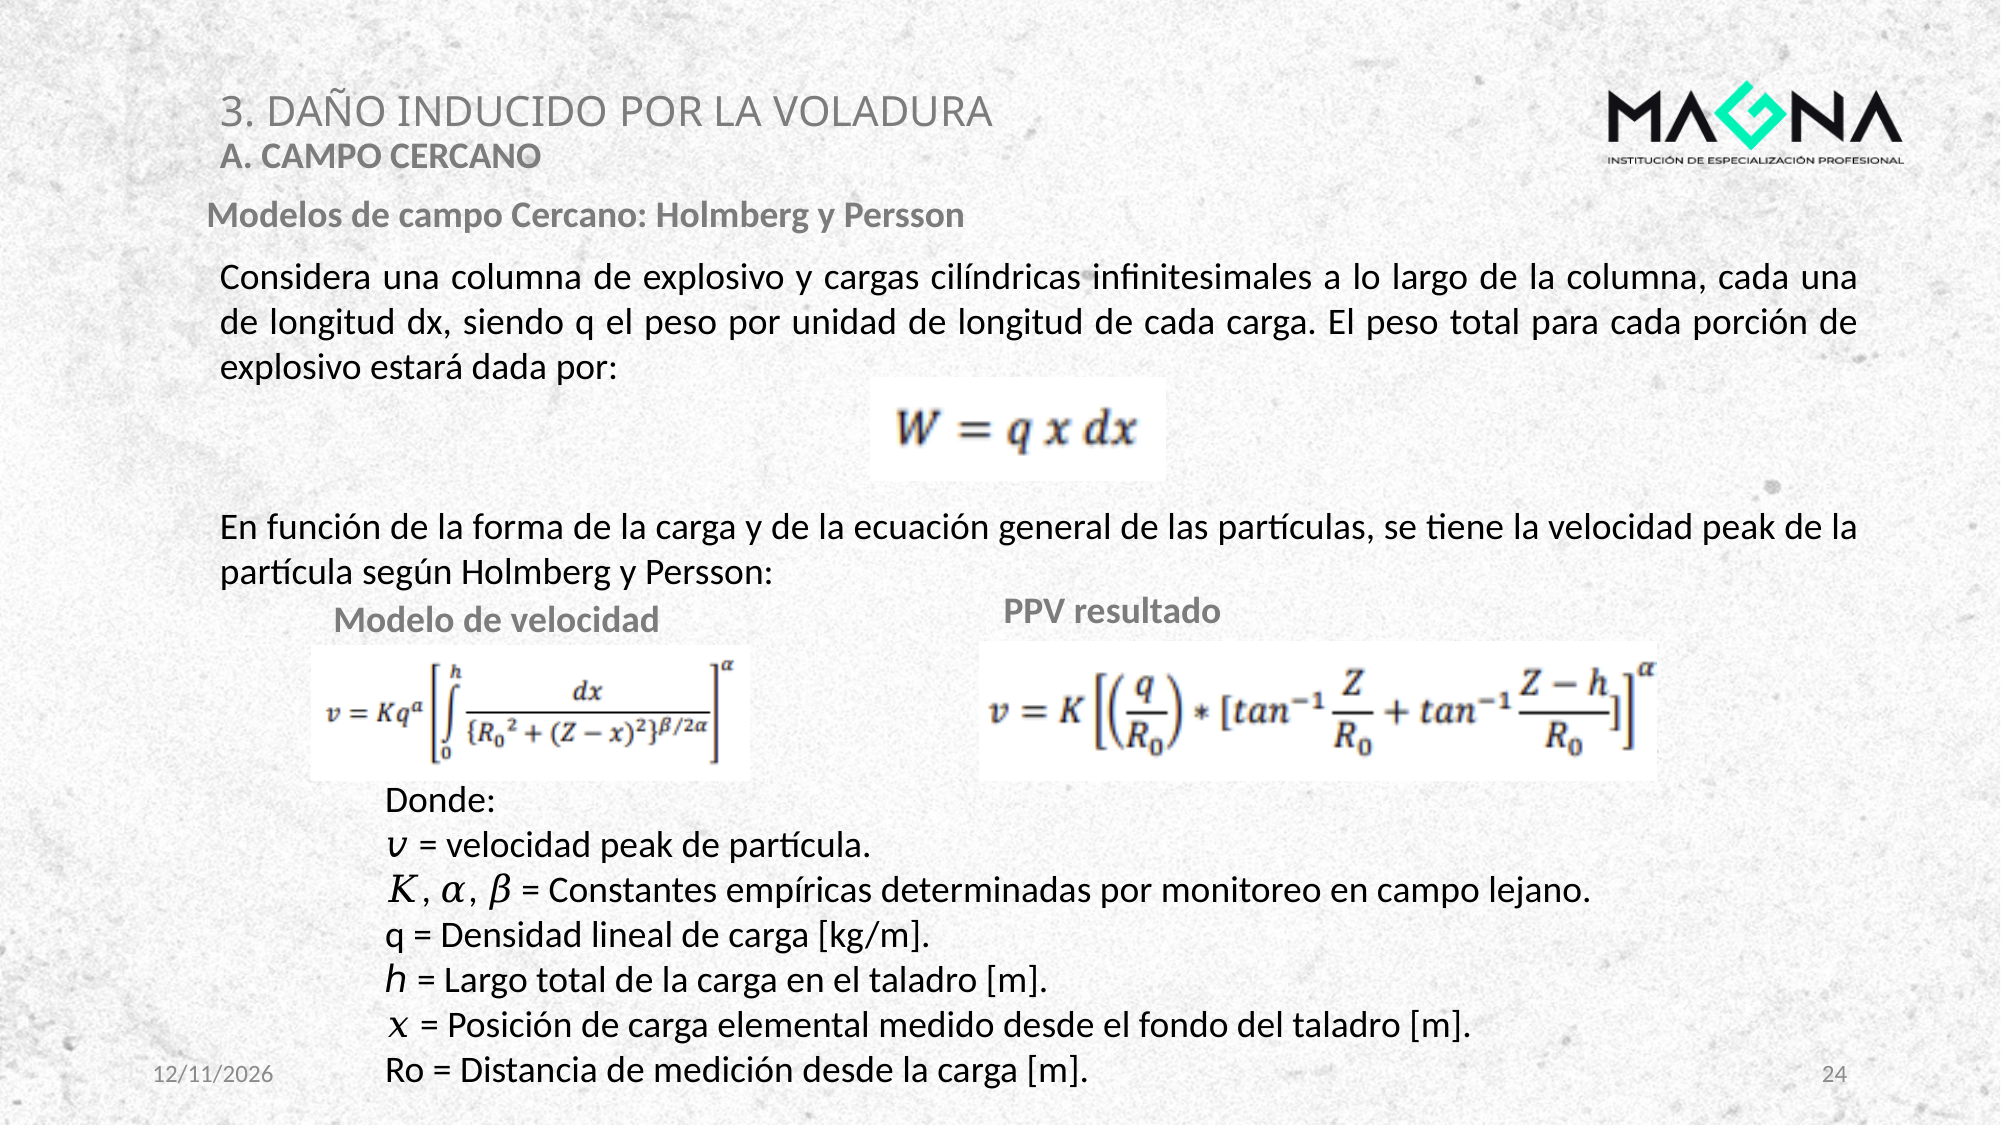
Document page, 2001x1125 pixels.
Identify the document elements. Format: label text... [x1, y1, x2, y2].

text_box Considera una columna de explosivo y cargas cilíndricas infinitesimales a lo largo de la columna, cada una de longitud dx, siendo q el peso por unidad de longitud de cada carga. El peso total para cada porción de explosivo estará dada por: [205, 244, 1875, 395]
text_box En función de la forma de la carga y de la ecuación general de las partículas, se tiene la velocidad peak de la partícula según Holmberg y Persson: [205, 494, 1875, 600]
text_box Modelo de velocidad [318, 587, 719, 645]
text_box Modelos de campo Cercano: Holmberg y Persson [191, 182, 1192, 242]
picture [0, 0, 2001, 1125]
slide_number 24 [1412, 1042, 1863, 1103]
title 3. DAÑO INDUCIDO POR LA VOLADURA [205, 62, 1136, 164]
text_box PPV resultado [988, 578, 1666, 639]
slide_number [137, 1042, 588, 1103]
text_box A. CAMPO CERCANO [205, 123, 766, 182]
text_box Donde: 𝑣 = velocidad peak de partícula. 𝐾, 𝛼, 𝛽 = Constantes empíricas determinadas por monitoreo en campo lejano. q = Densidad lineal de carga [kg/m]. ℎ = Largo total de la carga en el taladro [m]. 𝑥 = Posición de carga elemental medido desde el fondo del taladro [m]. Ro = Distancia de medición desde la carga [m]. [370, 767, 1622, 1098]
